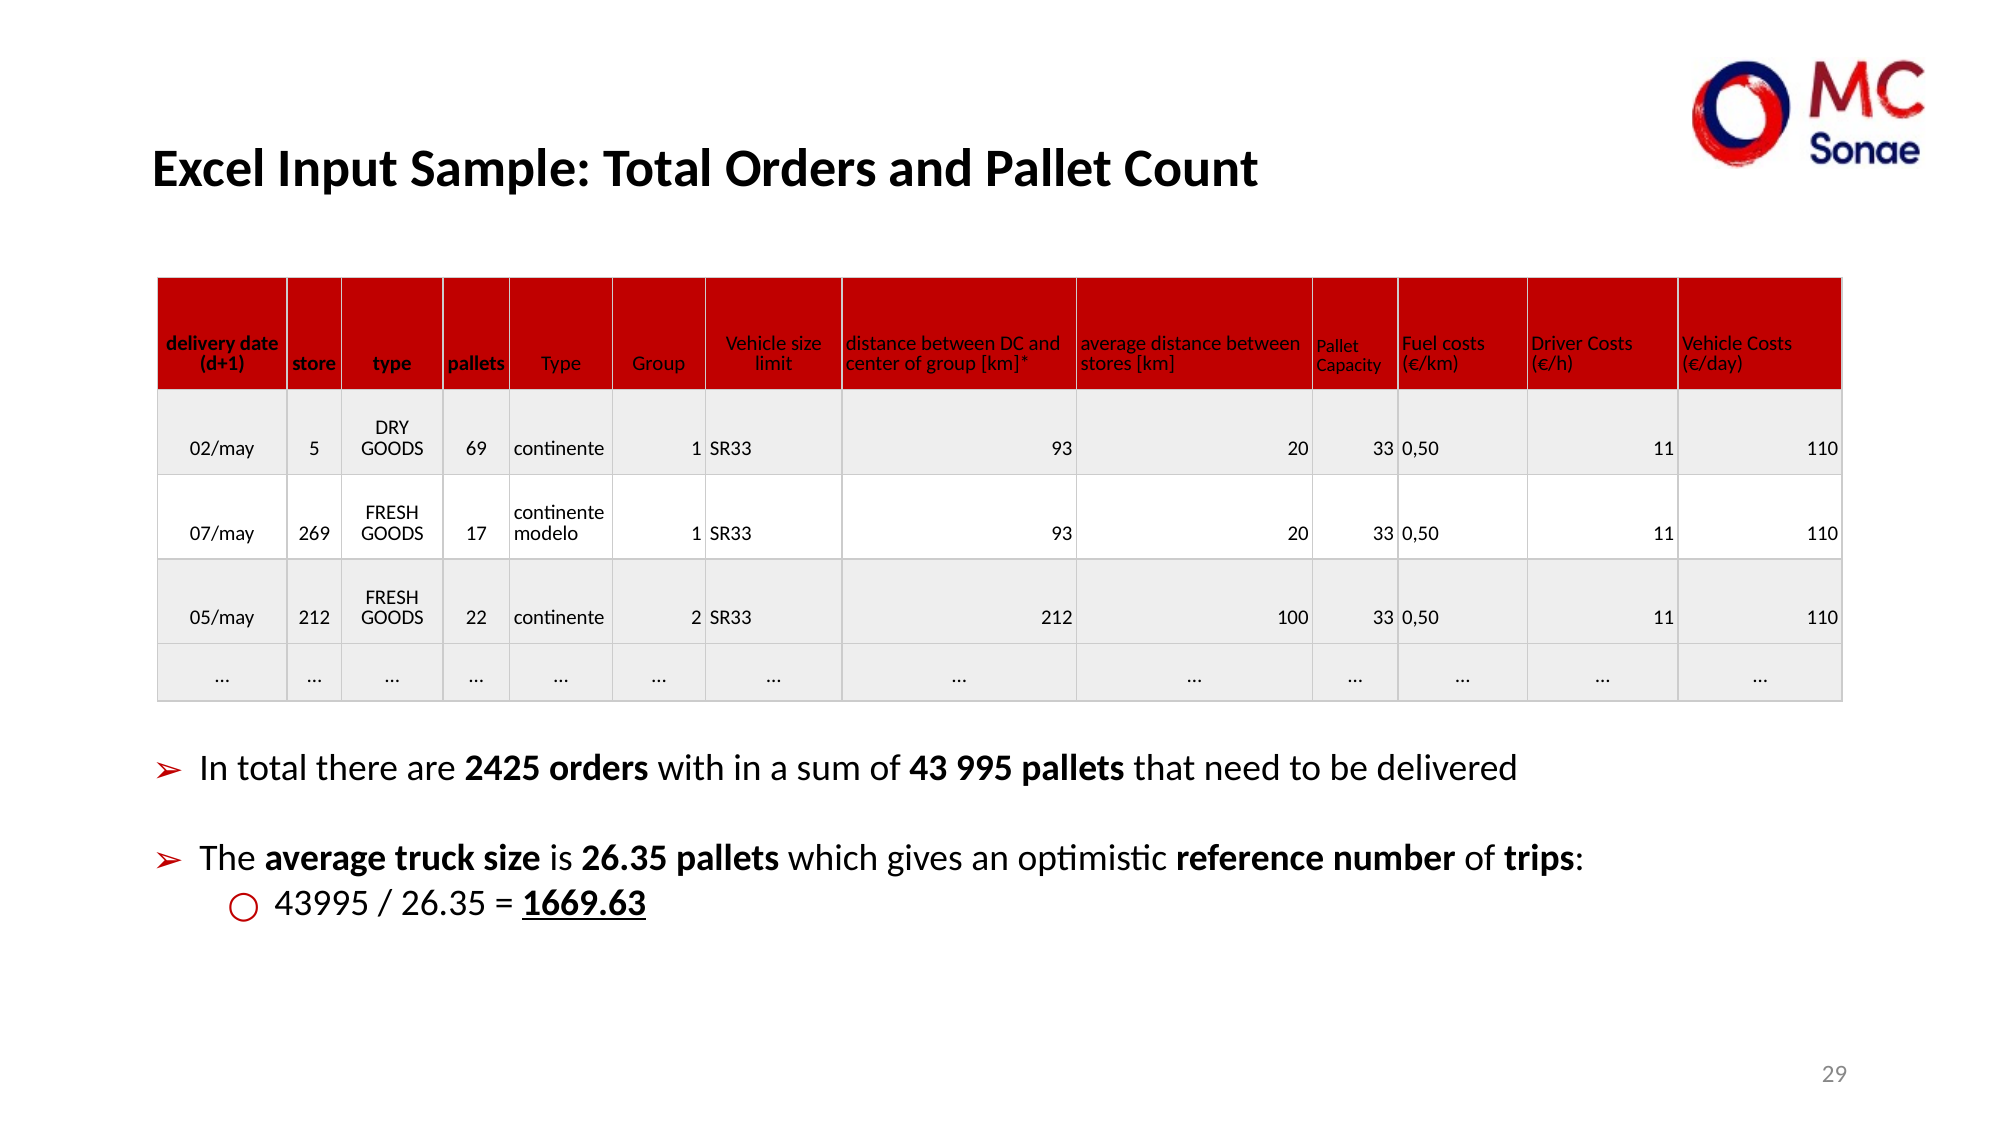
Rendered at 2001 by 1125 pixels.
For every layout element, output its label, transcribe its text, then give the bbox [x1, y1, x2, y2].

table_cell … [158, 644, 286, 700]
table_header Type [510, 278, 612, 389]
table_cell 212 [843, 560, 1076, 643]
table_cell 110 [1679, 560, 1841, 643]
table_header pallets [444, 278, 509, 389]
table_cell DRY GOODS [342, 390, 442, 474]
table_cell … [613, 644, 705, 700]
table_header Vehicle size limit [706, 278, 841, 389]
table_cell SR33 [706, 390, 841, 474]
table_cell … [1679, 644, 1841, 700]
table_cell 20 [1077, 475, 1312, 558]
table_cell FRESH GOODS [342, 560, 442, 643]
list In total there are 2425 orders with in a sum of 43 995 pallets that need to be delivered The average truck size is 26.35 pallets which gives an optimistic reference number of trips: 43995 / 26.35 = 1669.63 [137, 734, 1863, 1125]
table_cell 212 [288, 560, 341, 643]
table_cell FRESH GOODS [342, 475, 442, 558]
slide_number ‹#› [1412, 1042, 1863, 1103]
table_cell SR33 [706, 475, 841, 558]
table_cell continente [510, 390, 612, 474]
table_cell … [1077, 644, 1312, 700]
table_cell 69 [444, 390, 509, 474]
table_cell 93 [843, 390, 1076, 474]
title Excel Input Sample: Total Orders and Pallet Count [137, 59, 1863, 278]
table_cell … [706, 644, 841, 700]
table_cell 5 [288, 390, 341, 474]
table_cell … [444, 644, 509, 700]
table_cell 110 [1679, 390, 1841, 474]
table_cell 269 [288, 475, 341, 558]
table_cell … [1399, 644, 1527, 700]
table_header Pallet Capacity [1313, 278, 1397, 389]
table_cell 07/may [158, 475, 286, 558]
table_header Fuel costs (€/km) [1399, 278, 1527, 389]
table_cell 33 [1313, 475, 1397, 558]
table_header average distance between stores [km] [1077, 278, 1312, 389]
table_cell … [843, 644, 1076, 700]
table_header Driver Costs (€/h) [1528, 278, 1677, 389]
table_cell … [1528, 644, 1677, 700]
table_cell 11 [1528, 390, 1677, 474]
table_cell … [288, 644, 341, 700]
table_cell 0,50 [1399, 560, 1527, 643]
table_header store [288, 278, 341, 389]
table_cell 11 [1528, 560, 1677, 643]
table_cell continente modelo [510, 475, 612, 558]
table_cell … [1313, 644, 1397, 700]
table_cell 2 [613, 560, 705, 643]
table_cell 20 [1077, 390, 1312, 474]
table_cell 11 [1528, 475, 1677, 558]
table_header distance between DC and center of group [km]* [843, 278, 1076, 389]
table_cell … [342, 644, 442, 700]
table_cell 02/may [158, 390, 286, 474]
table_header Group [613, 278, 705, 389]
table_cell 33 [1313, 560, 1397, 643]
table_cell 1 [613, 390, 705, 474]
table_cell 33 [1313, 390, 1397, 474]
table_cell 0,50 [1399, 390, 1527, 474]
table_cell 17 [444, 475, 509, 558]
table_cell 05/may [158, 560, 286, 643]
table_header type [342, 278, 442, 389]
table_header delivery date (d+1) [158, 278, 286, 389]
table_cell 0,50 [1399, 475, 1527, 558]
table_cell 100 [1077, 560, 1312, 643]
table_cell 93 [843, 475, 1076, 558]
table_cell SR33 [706, 560, 841, 643]
table_cell 22 [444, 560, 509, 643]
table_cell 1 [613, 475, 705, 558]
table_header Vehicle Costs (€/day) [1679, 278, 1841, 389]
table_cell 110 [1679, 475, 1841, 558]
table_cell continente [510, 560, 612, 643]
table_cell … [510, 644, 612, 700]
picture [1691, 57, 1926, 169]
